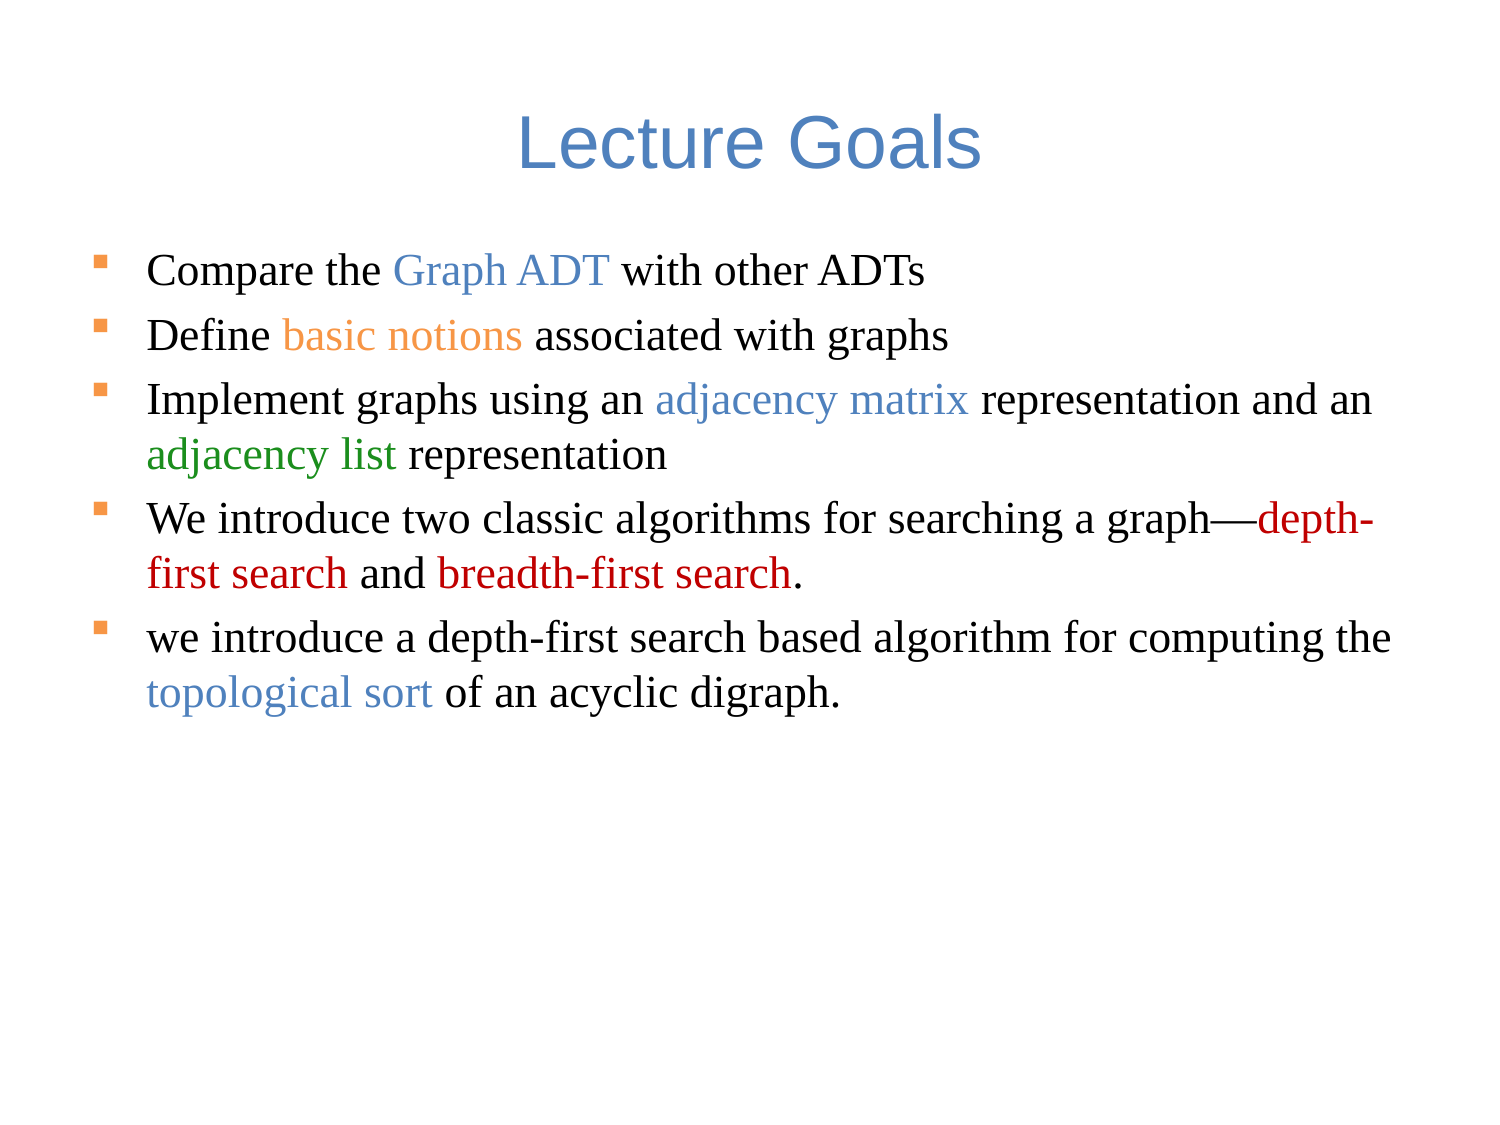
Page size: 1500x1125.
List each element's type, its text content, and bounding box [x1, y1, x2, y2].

list Compare the Graph ADT with other ADTs Define basic notions associated with graphs Implement graphs using an adjacency matrix representation and an adjacency list representation We introduce two classic algorithms for searching a graph—depth-first search and breadth-first search. we introduce a depth-first search based algorithm for computing the topological sort of an acyclic digraph. [75, 232, 1425, 1078]
title Lecture Goals [75, 45, 1425, 232]
